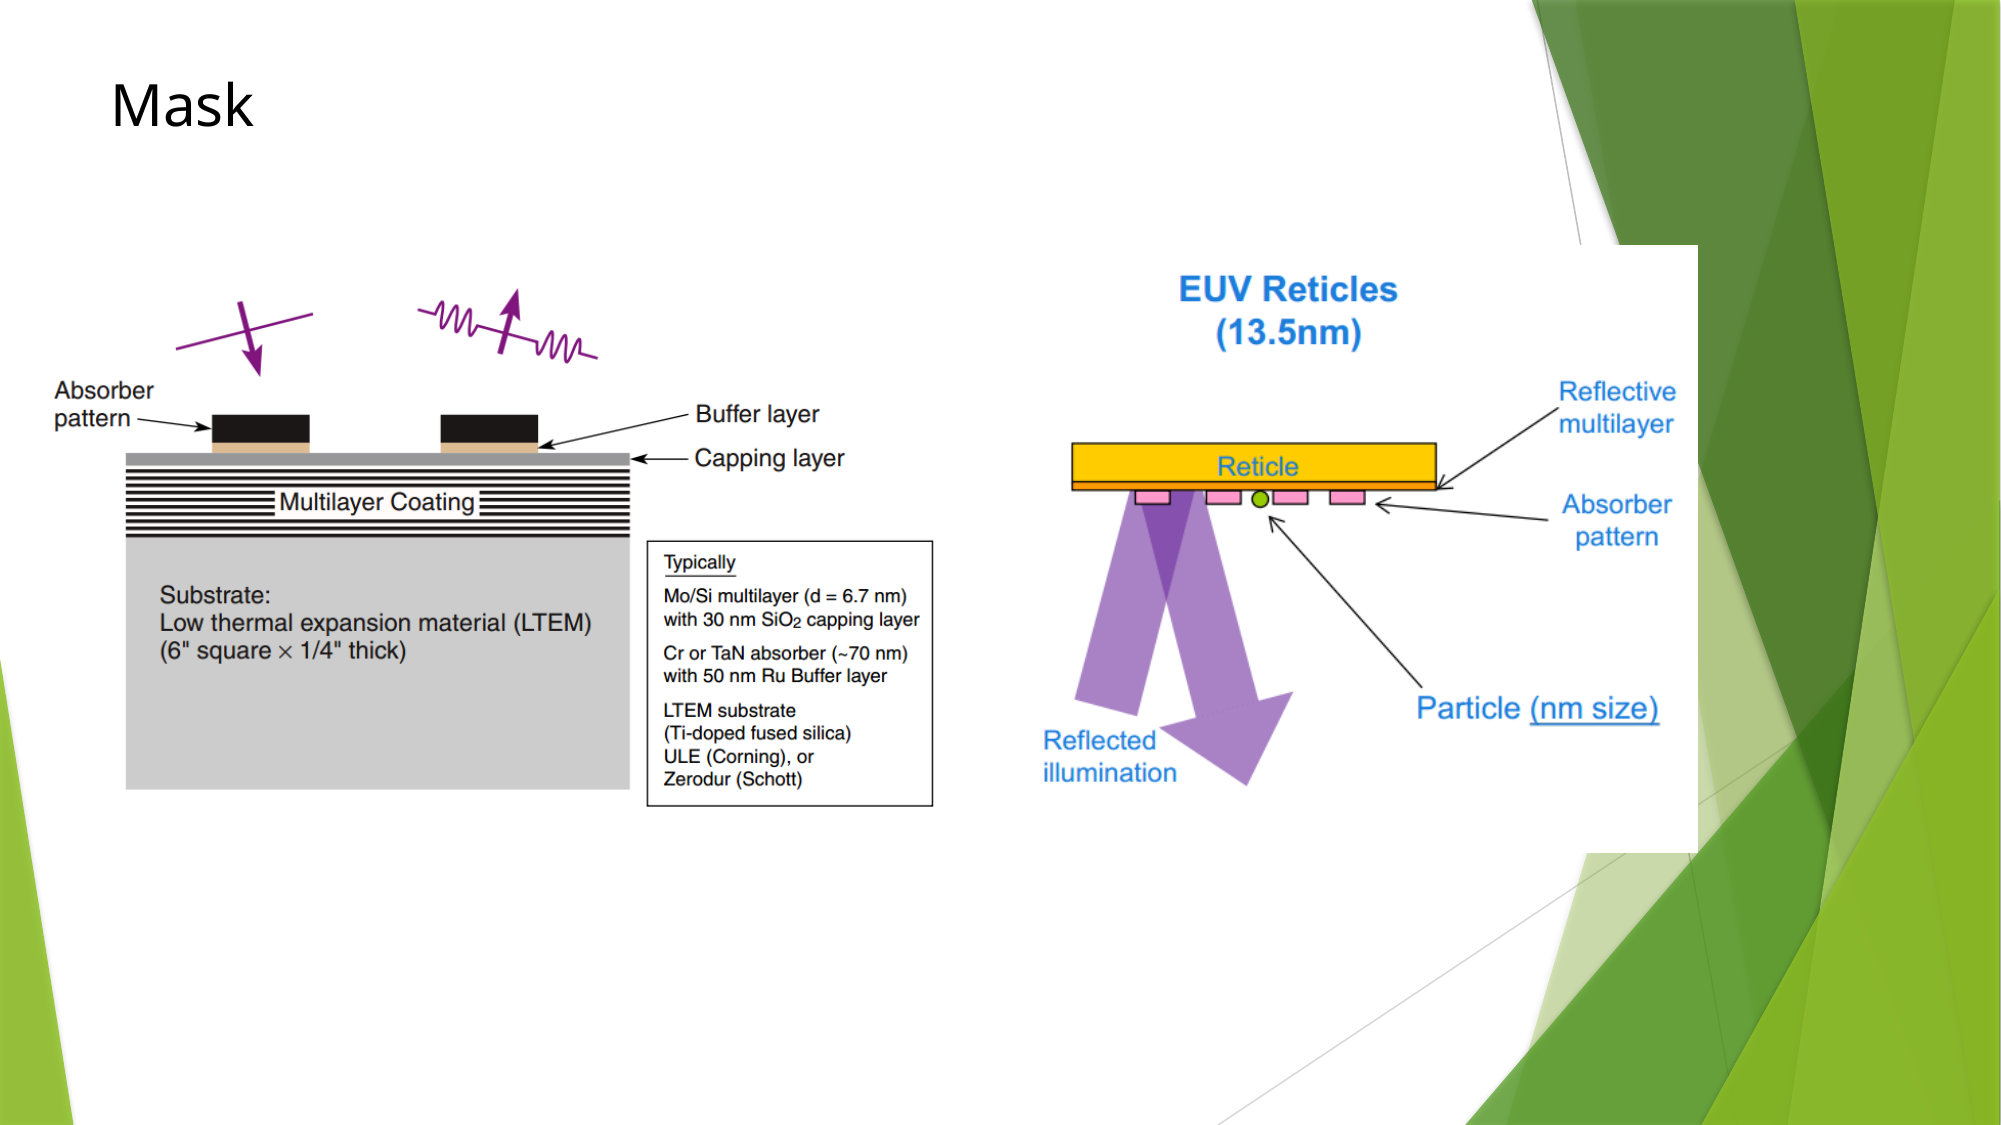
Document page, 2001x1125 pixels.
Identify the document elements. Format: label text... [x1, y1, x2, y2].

title Mask [95, 61, 1506, 278]
picture [47, 281, 968, 854]
picture [991, 244, 1698, 854]
